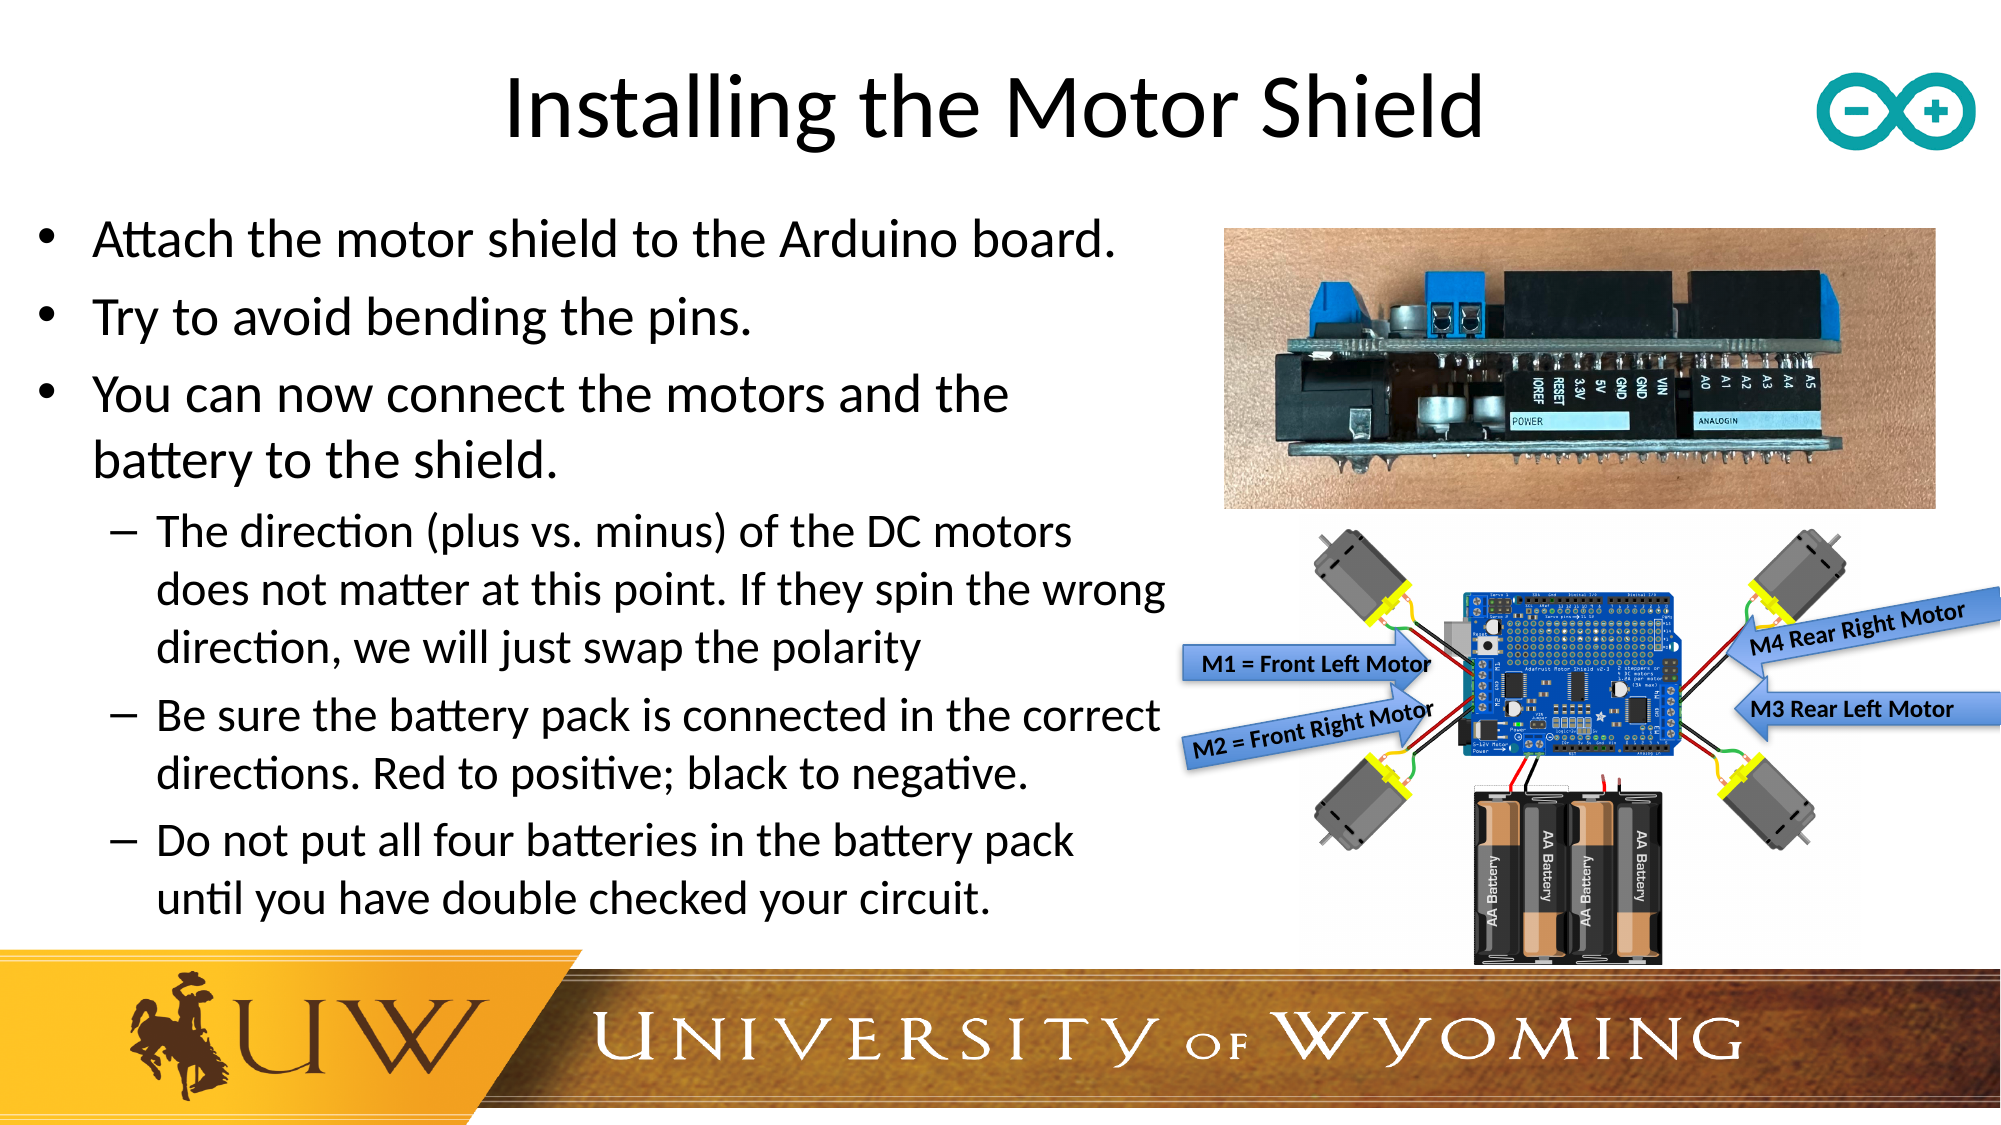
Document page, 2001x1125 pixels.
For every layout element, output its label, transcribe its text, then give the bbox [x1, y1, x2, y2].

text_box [1734, 675, 2000, 742]
picture [1792, 6, 2000, 215]
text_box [1175, 694, 1477, 761]
picture [0, 513, 2001, 1125]
list Attach the motor shield to the Arduino board. Try to avoid bending the pins. You can now connect the motors and the battery to the shield. The direction (plus vs. minus) of the DC motors does not matter at this point. If they spin the wrong direction, we will just swap the polarity Be sure the battery pack is connected in the correct directions. Red to positive; black to negative. Do not put all four batteries in the battery pack until you have double checked your circuit. [22, 194, 1190, 984]
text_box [1723, 589, 2000, 655]
title Installing the Motor Shield [96, 7, 1790, 195]
picture [1223, 227, 1936, 510]
text_box [1182, 644, 1186, 681]
text_box M1 = Front Left Motor [1186, 639, 1294, 685]
